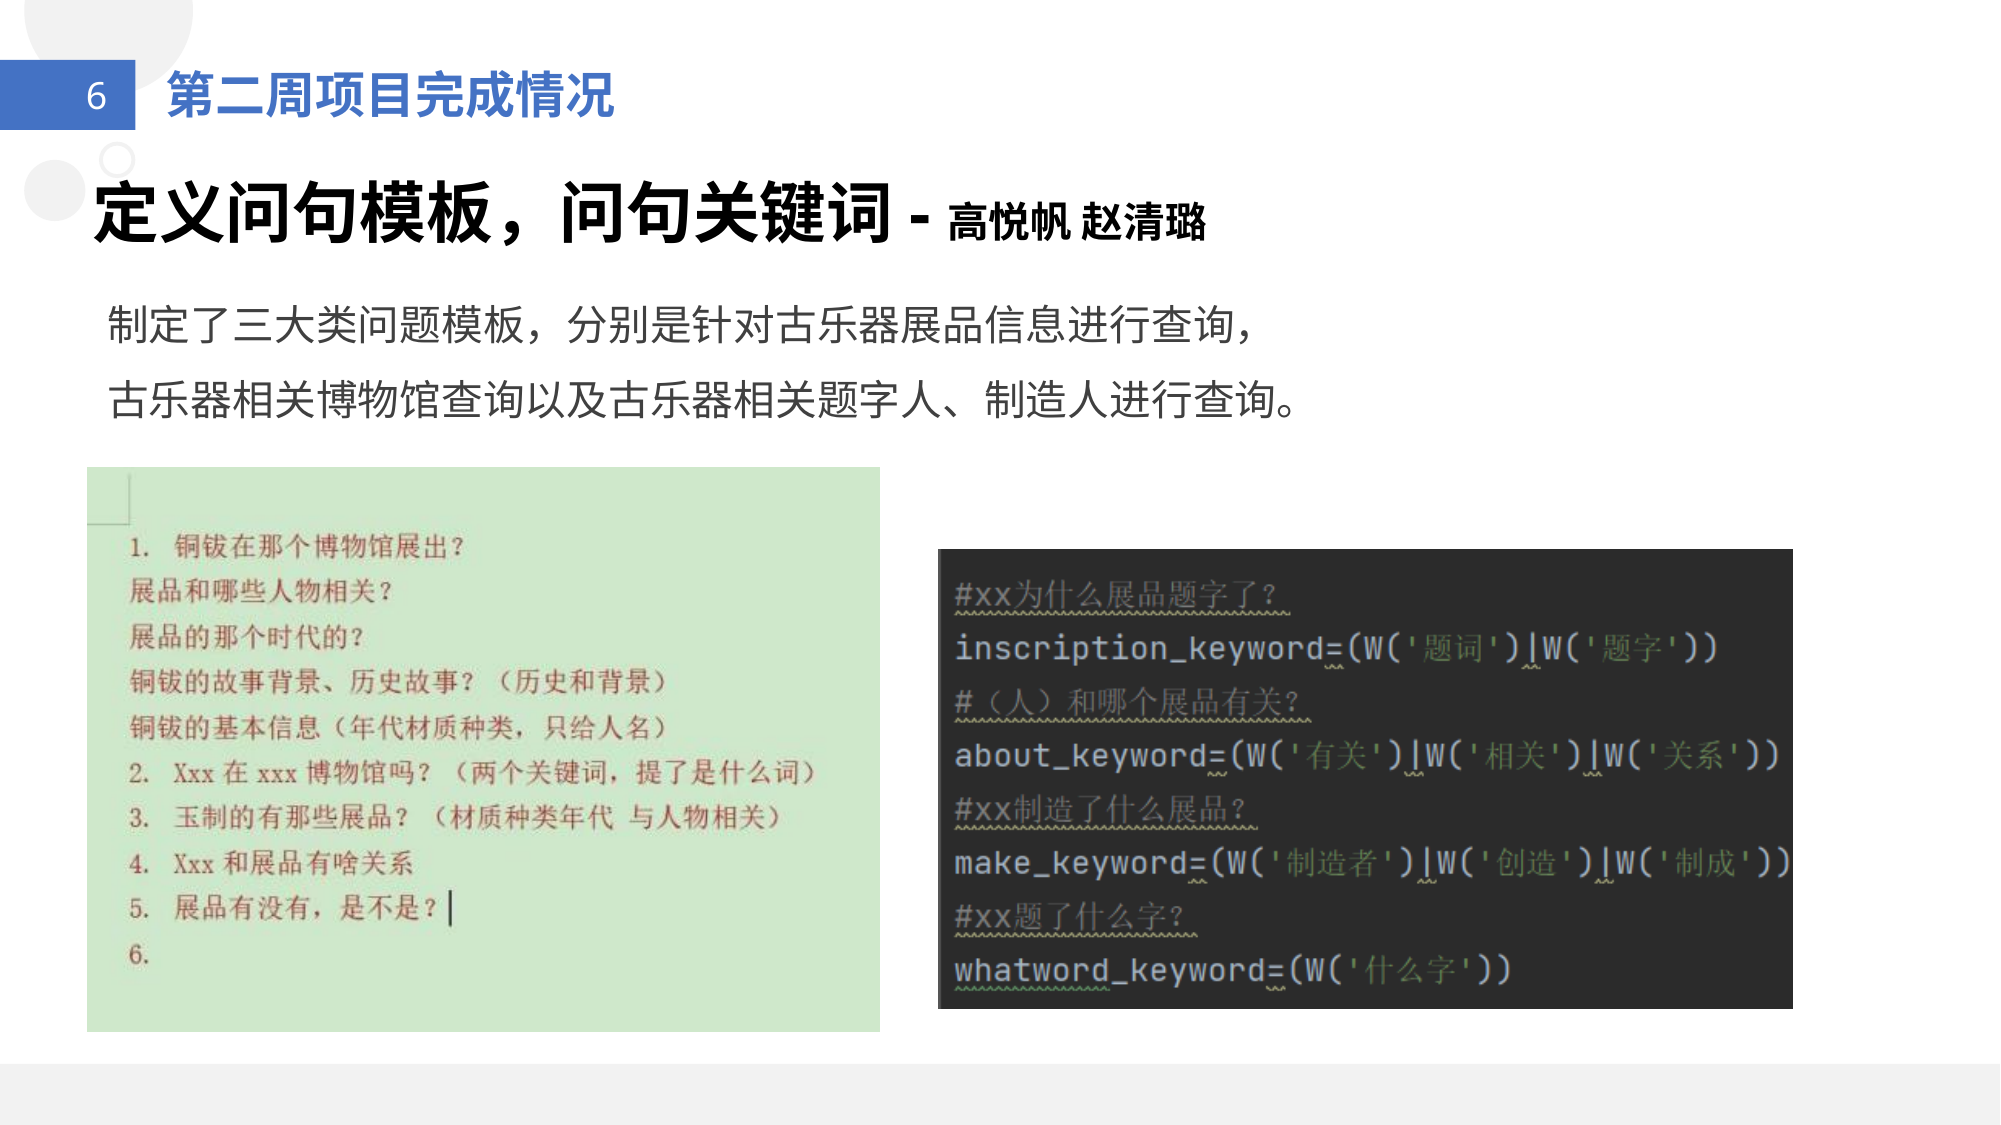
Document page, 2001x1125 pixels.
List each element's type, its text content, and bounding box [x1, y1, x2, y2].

text_box 第二周项目完成情况 [150, 56, 631, 132]
text_box 制定了三大类问题模板，分别是针对古乐器展品信息进行查询， 古乐器相关博物馆查询以及古乐器相关题字人、制造人进行查询。 [107, 273, 1809, 424]
picture [938, 549, 1793, 1009]
text_box 定义问句模板，问句关键词-高悦帆 赵清璐 [23, 170, 1277, 251]
picture [87, 467, 880, 1032]
